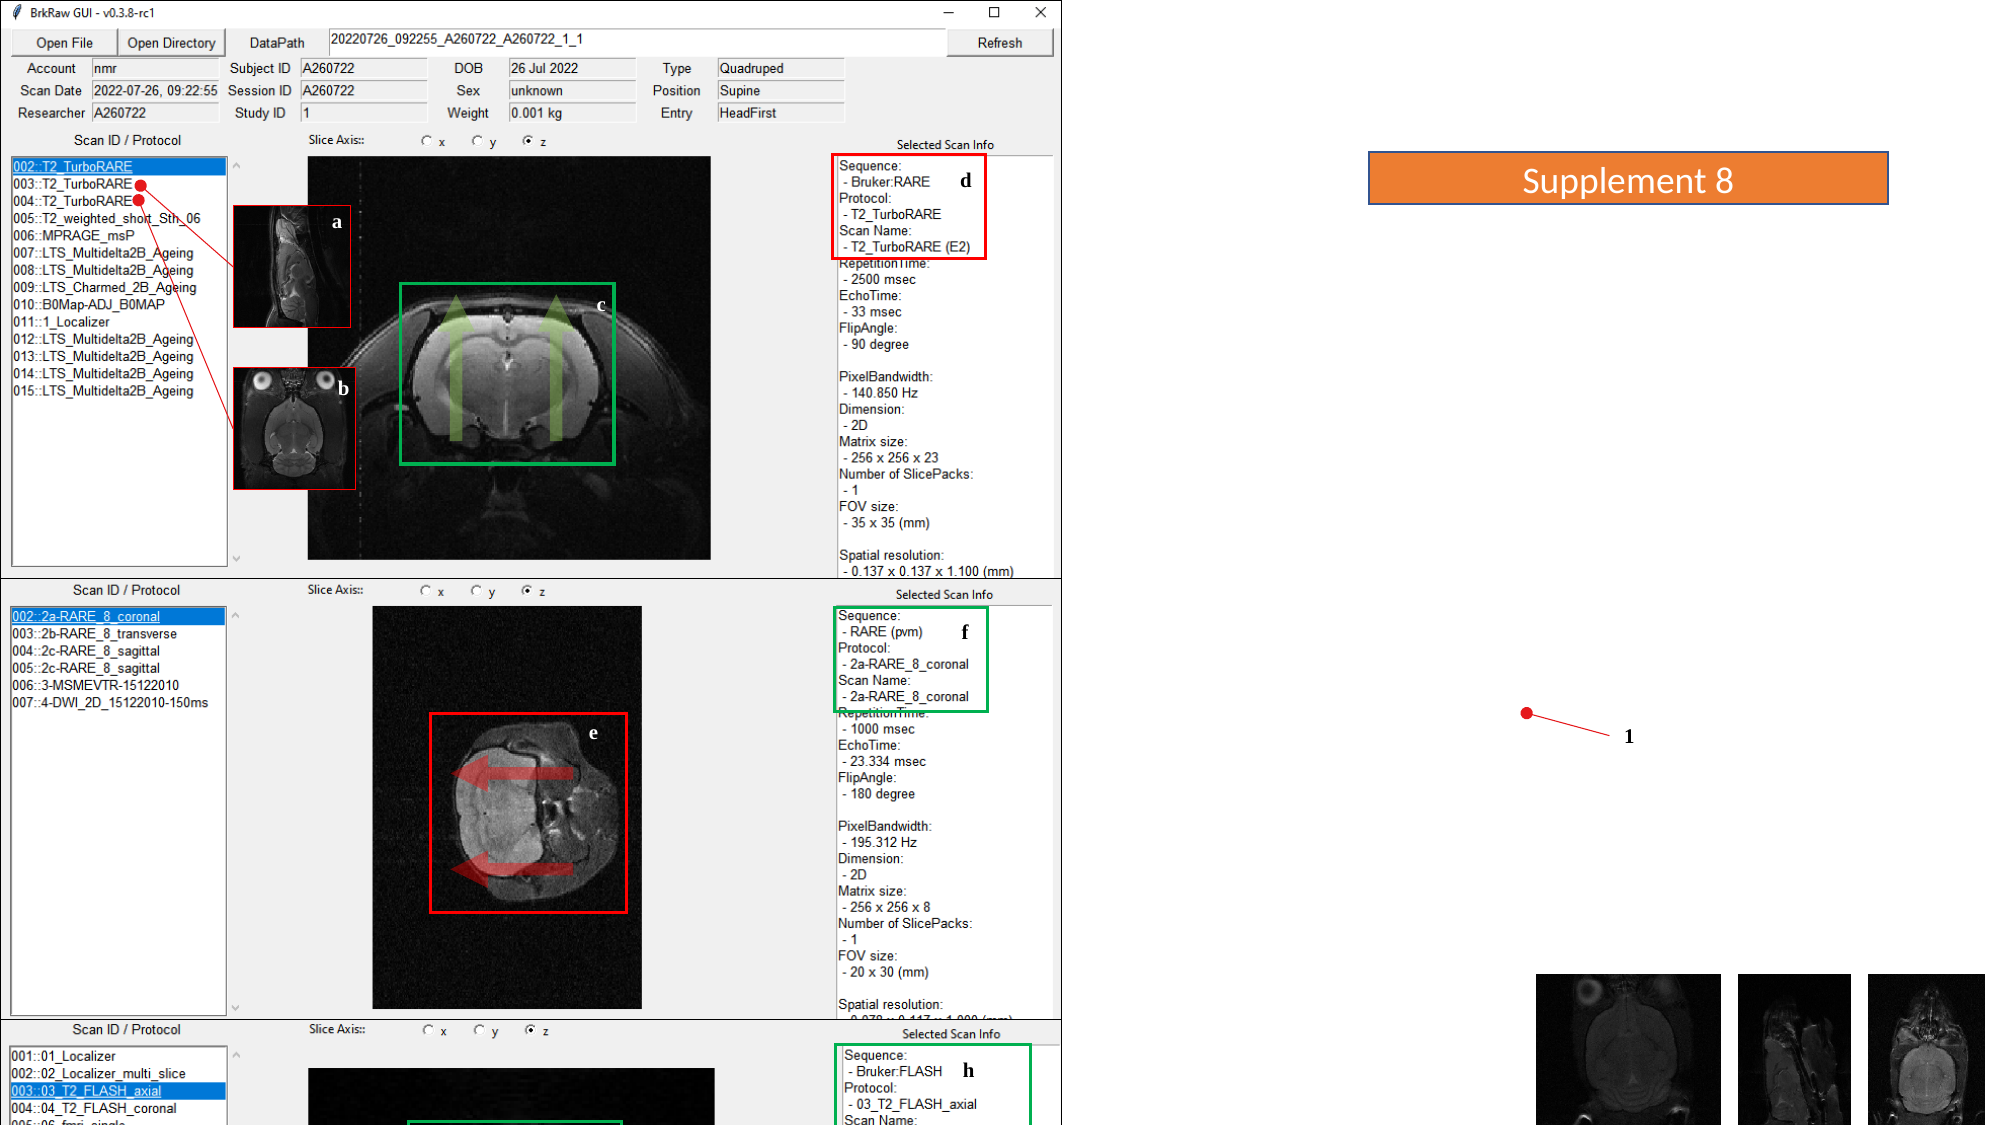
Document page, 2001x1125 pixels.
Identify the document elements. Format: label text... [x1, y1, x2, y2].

picture [1536, 974, 1721, 1125]
text_box 1 [1609, 715, 1650, 756]
picture [1738, 974, 1851, 1125]
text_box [0, 0, 1062, 1125]
text_box Supplement 8 [1368, 151, 1889, 205]
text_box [1526, 713, 1610, 736]
picture [1868, 974, 1985, 1125]
